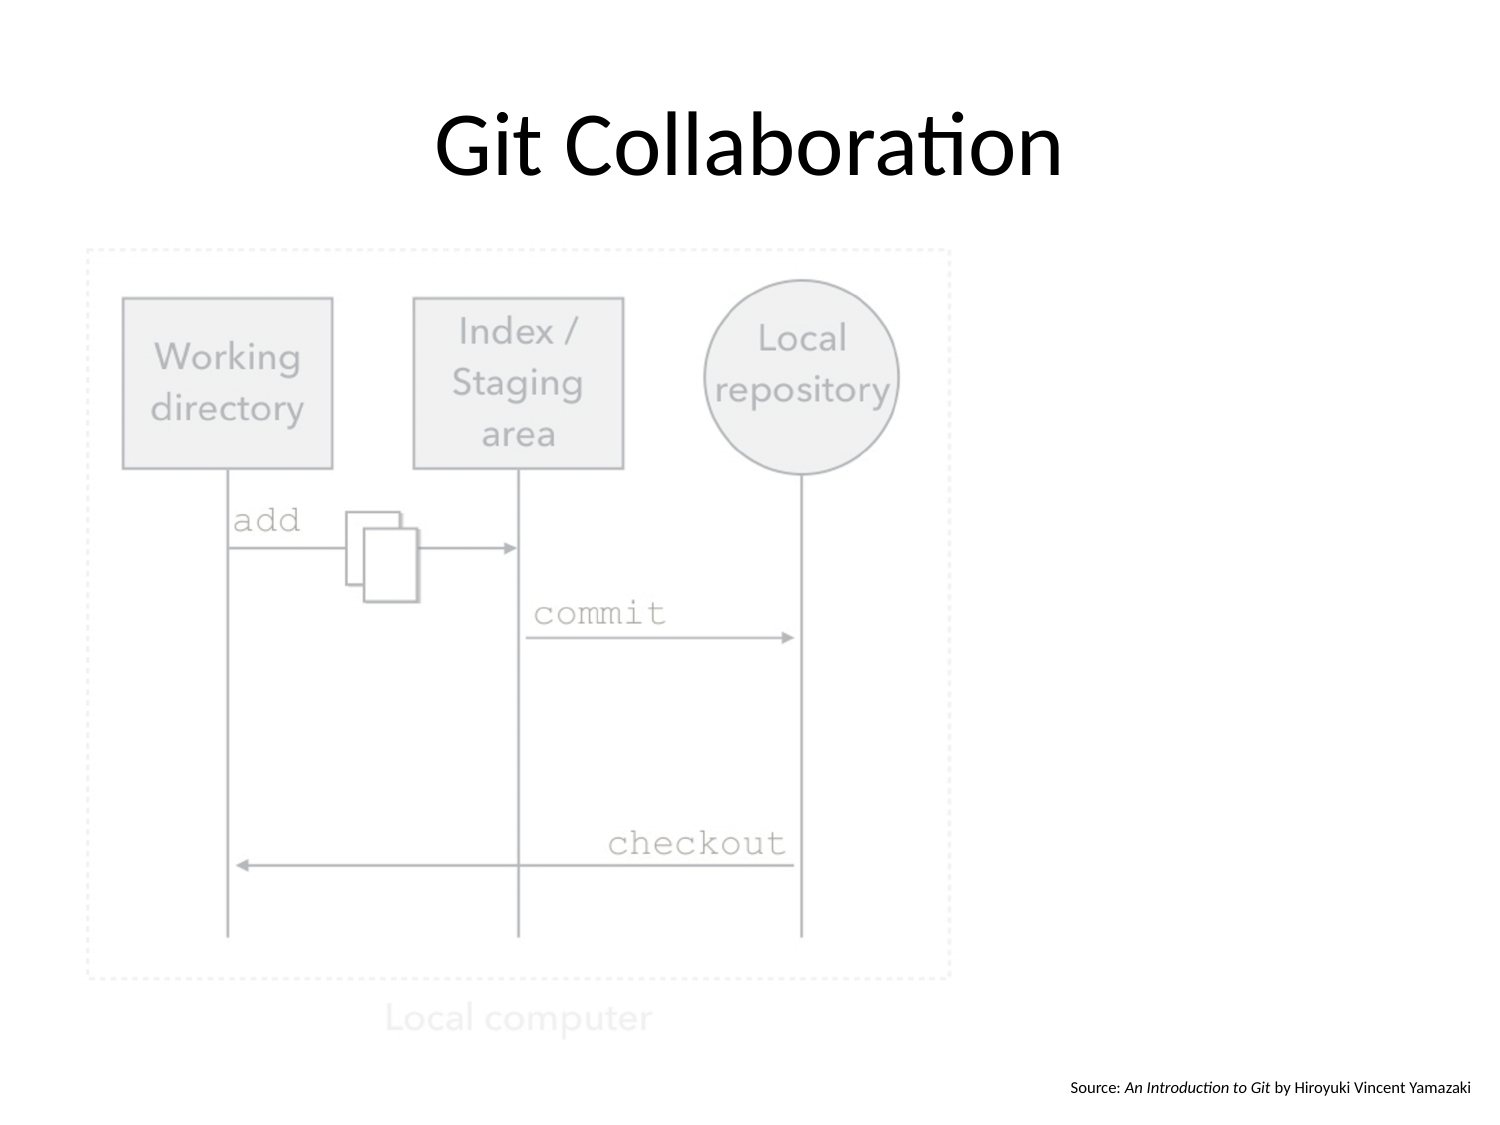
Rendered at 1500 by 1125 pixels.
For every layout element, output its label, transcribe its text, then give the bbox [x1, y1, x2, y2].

text_box Source: An Introduction to Git by Hiroyuki Vincent Yamazaki [1055, 1069, 1500, 1105]
title Git Collaboration [75, 45, 1425, 233]
picture [69, 232, 994, 1047]
